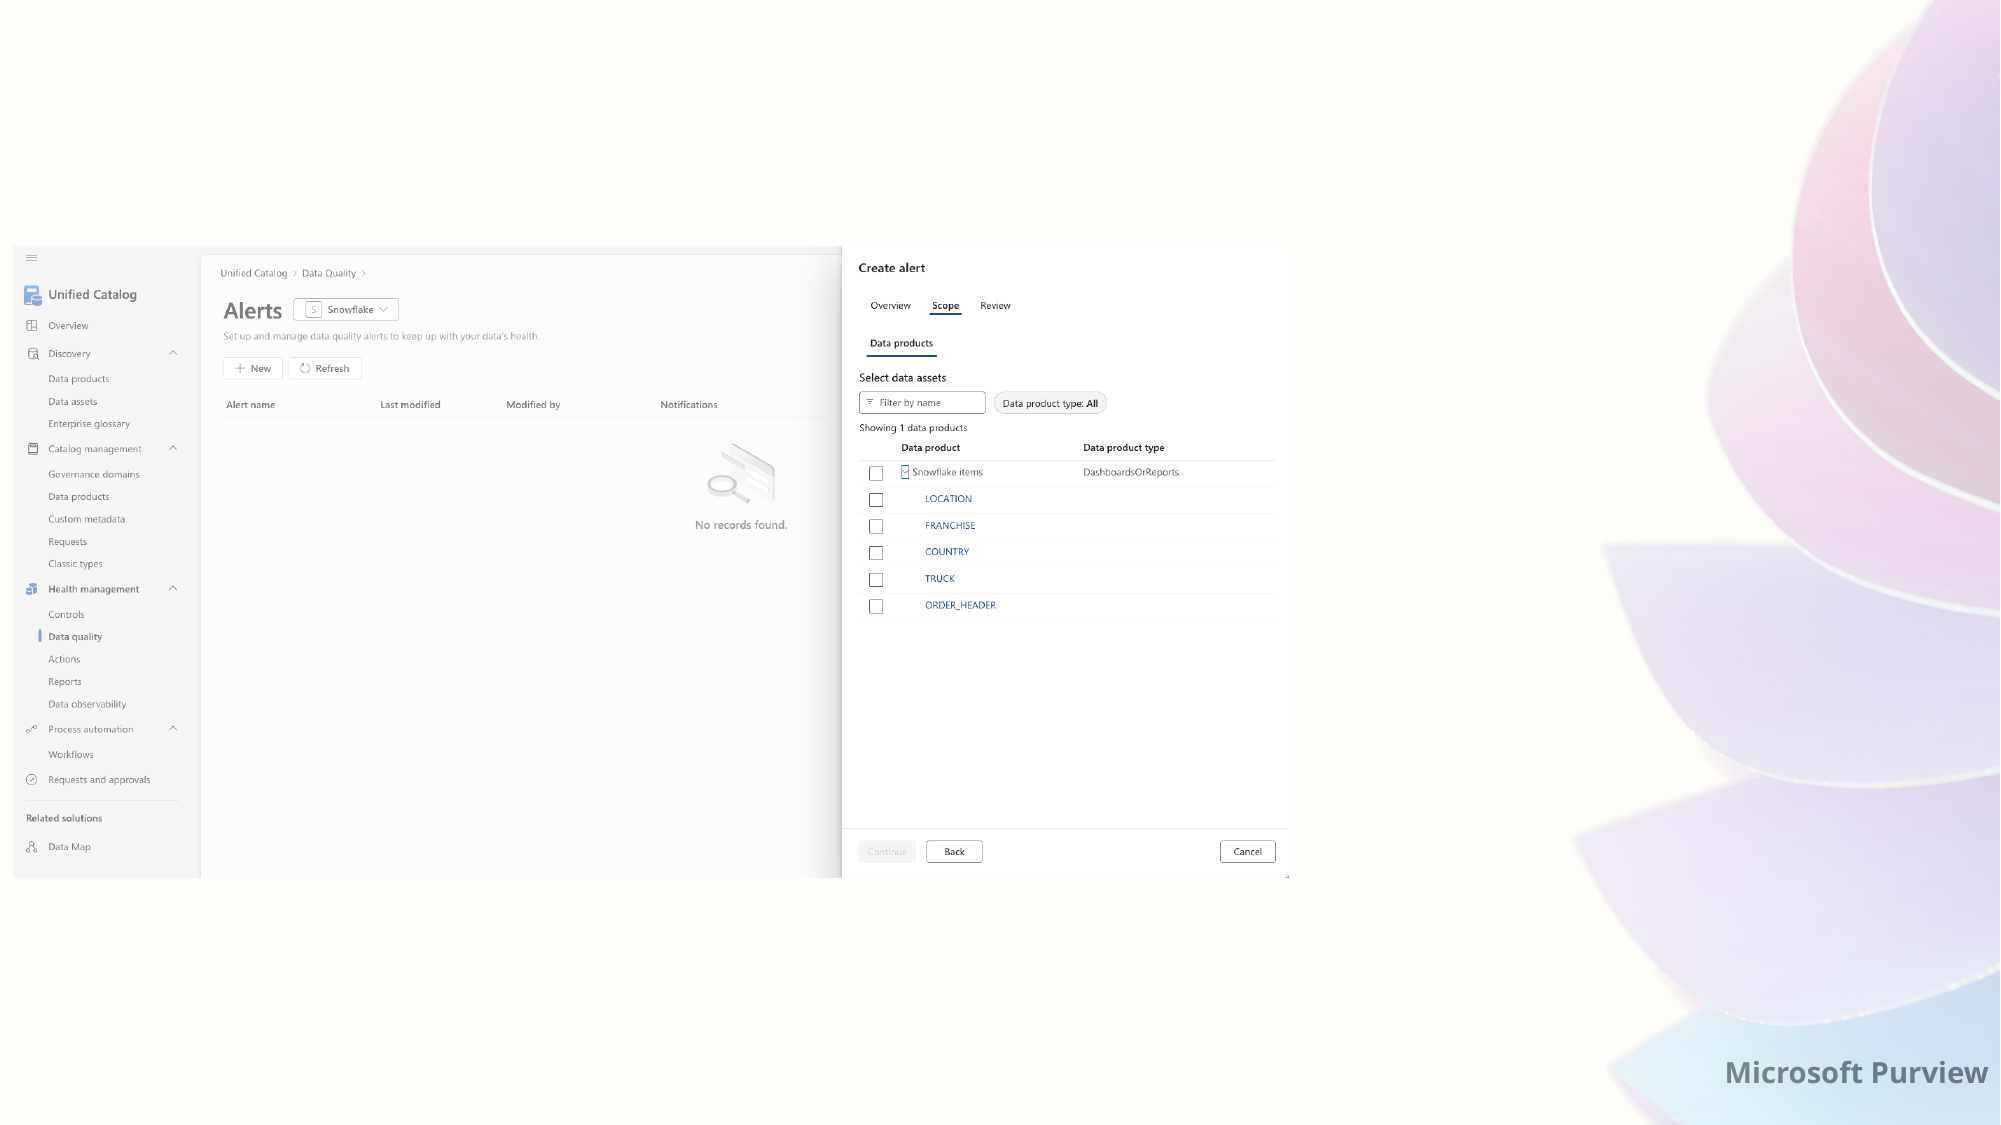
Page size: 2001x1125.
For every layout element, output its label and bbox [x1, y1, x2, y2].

picture [13, 246, 1289, 879]
